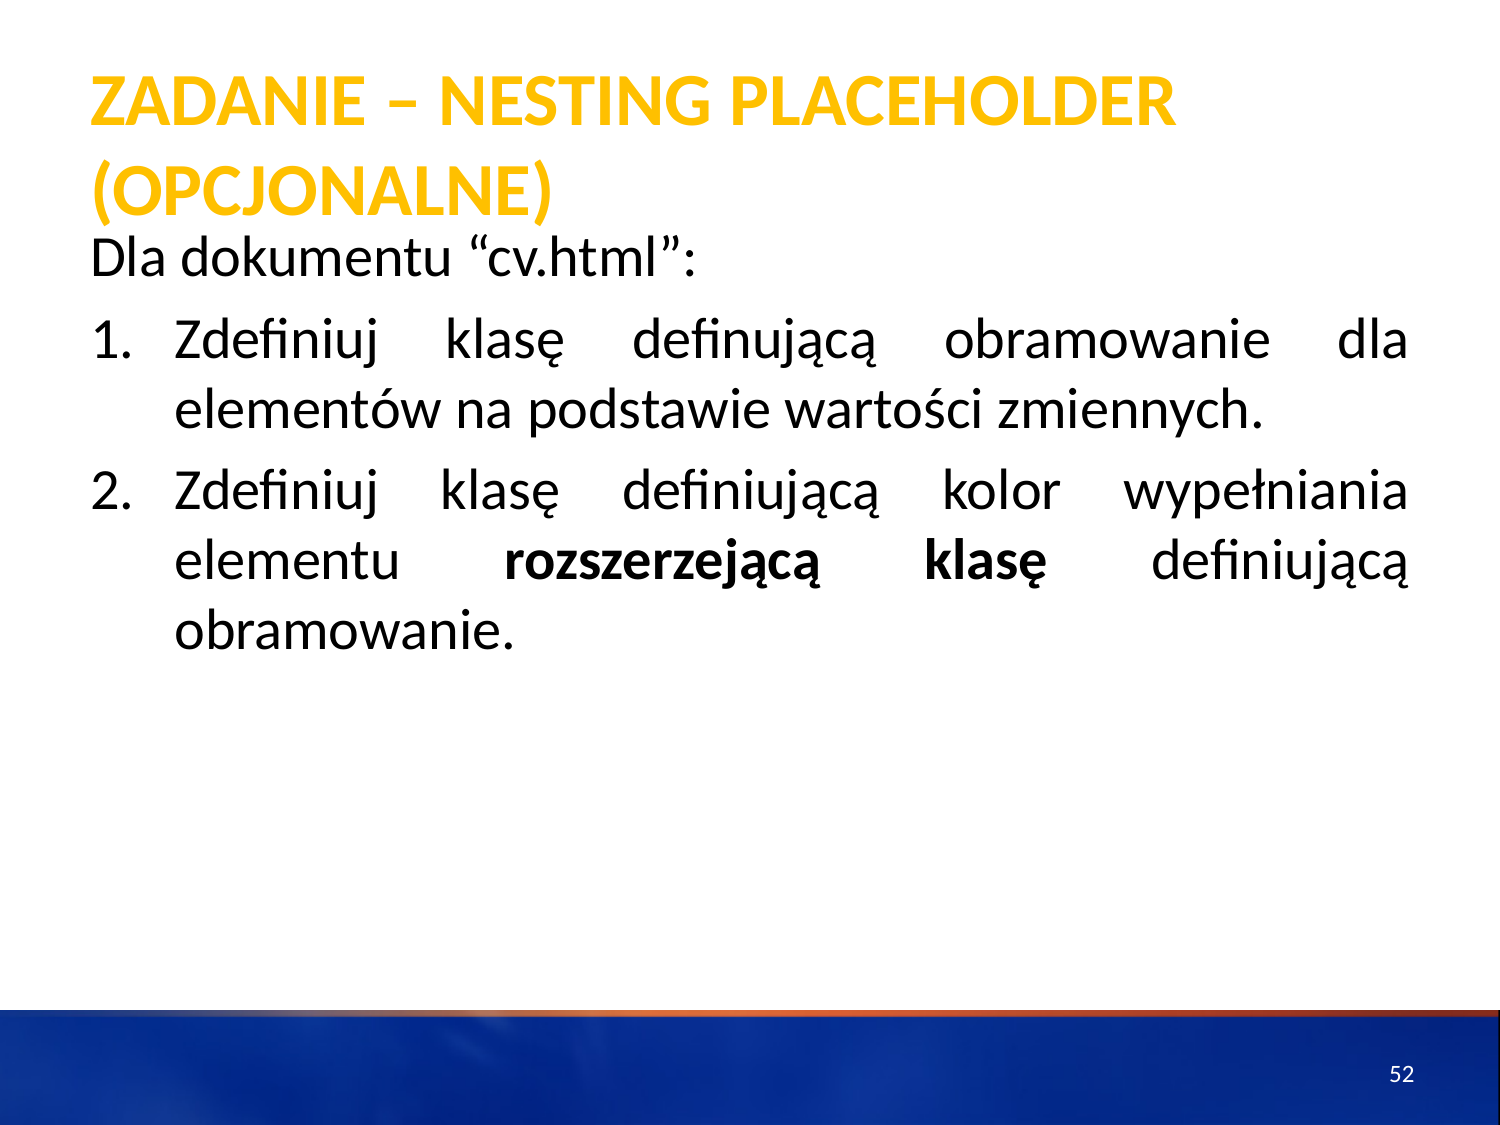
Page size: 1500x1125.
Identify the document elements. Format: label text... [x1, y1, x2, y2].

picture [0, 1010, 1500, 1125]
list Dla dokumentu “cv.html”: Zdefiniuj klasę definującą obramowanie dla elementów na podstawie wartości zmiennych. Zdefiniuj klasę definiującą kolor wypełniania elementu rozszerzejącą klasę definiującą obramowanie. [75, 210, 1425, 1005]
slide_number 52 [1215, 1042, 1430, 1103]
title ZADANIE – Nesting Placeholder (opcjonalne) [75, 93, 1483, 188]
